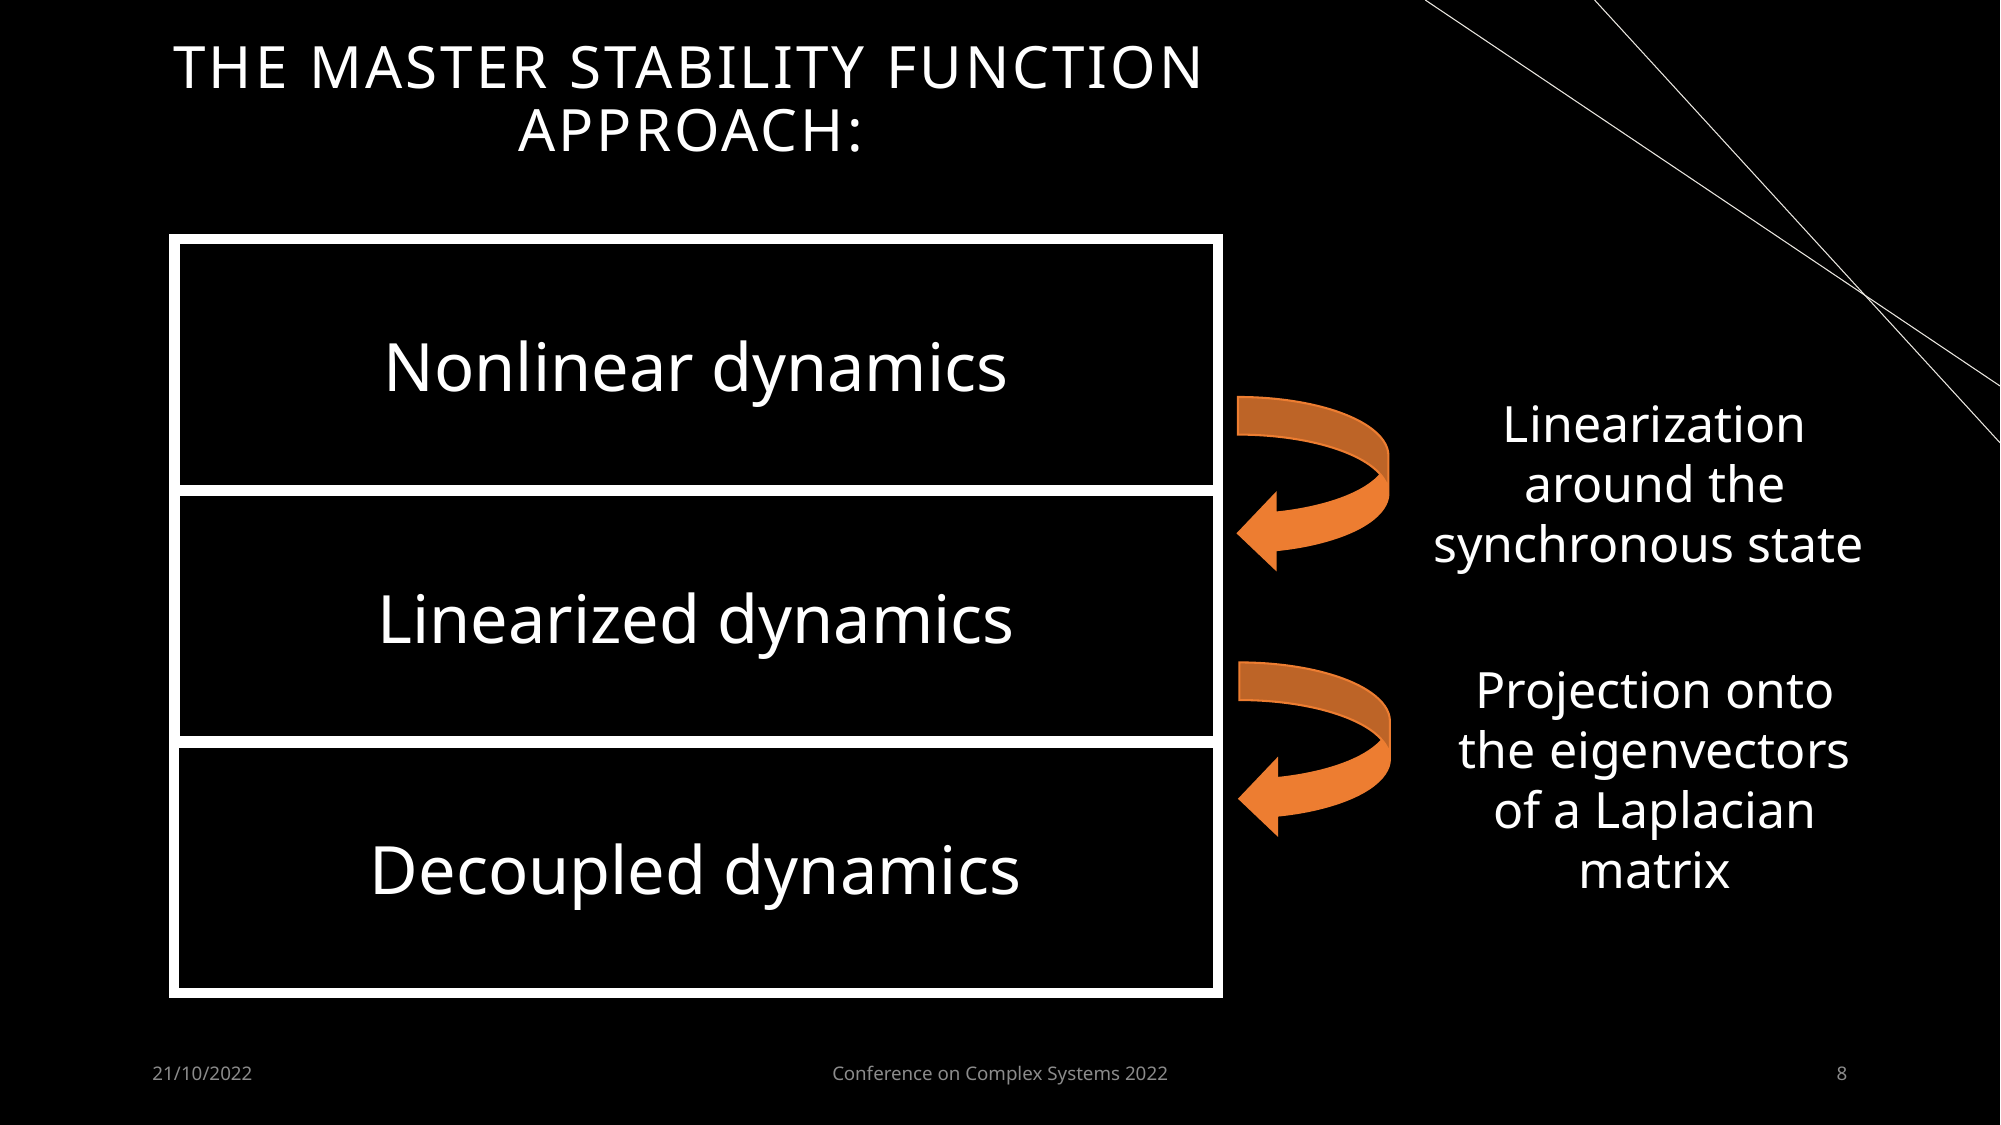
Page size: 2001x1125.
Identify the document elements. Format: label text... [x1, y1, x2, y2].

text_box Linearization around the synchronous state [1412, 385, 1898, 581]
text_box Projection onto the eigenvectors of a Laplacian matrix [1422, 650, 1888, 906]
text_box Decoupled dynamics [173, 741, 1219, 994]
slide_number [137, 1042, 588, 1103]
text_box [1236, 395, 1390, 572]
title The master stability function approach: [0, 0, 1382, 203]
text_box Nonlinear dynamics [174, 238, 1219, 490]
slide_number 8 [1412, 1042, 1863, 1103]
text_box [1237, 661, 1391, 837]
text_box Linearized dynamics [174, 490, 1219, 741]
footer Conference on Complex Systems 2022 [662, 1042, 1338, 1103]
